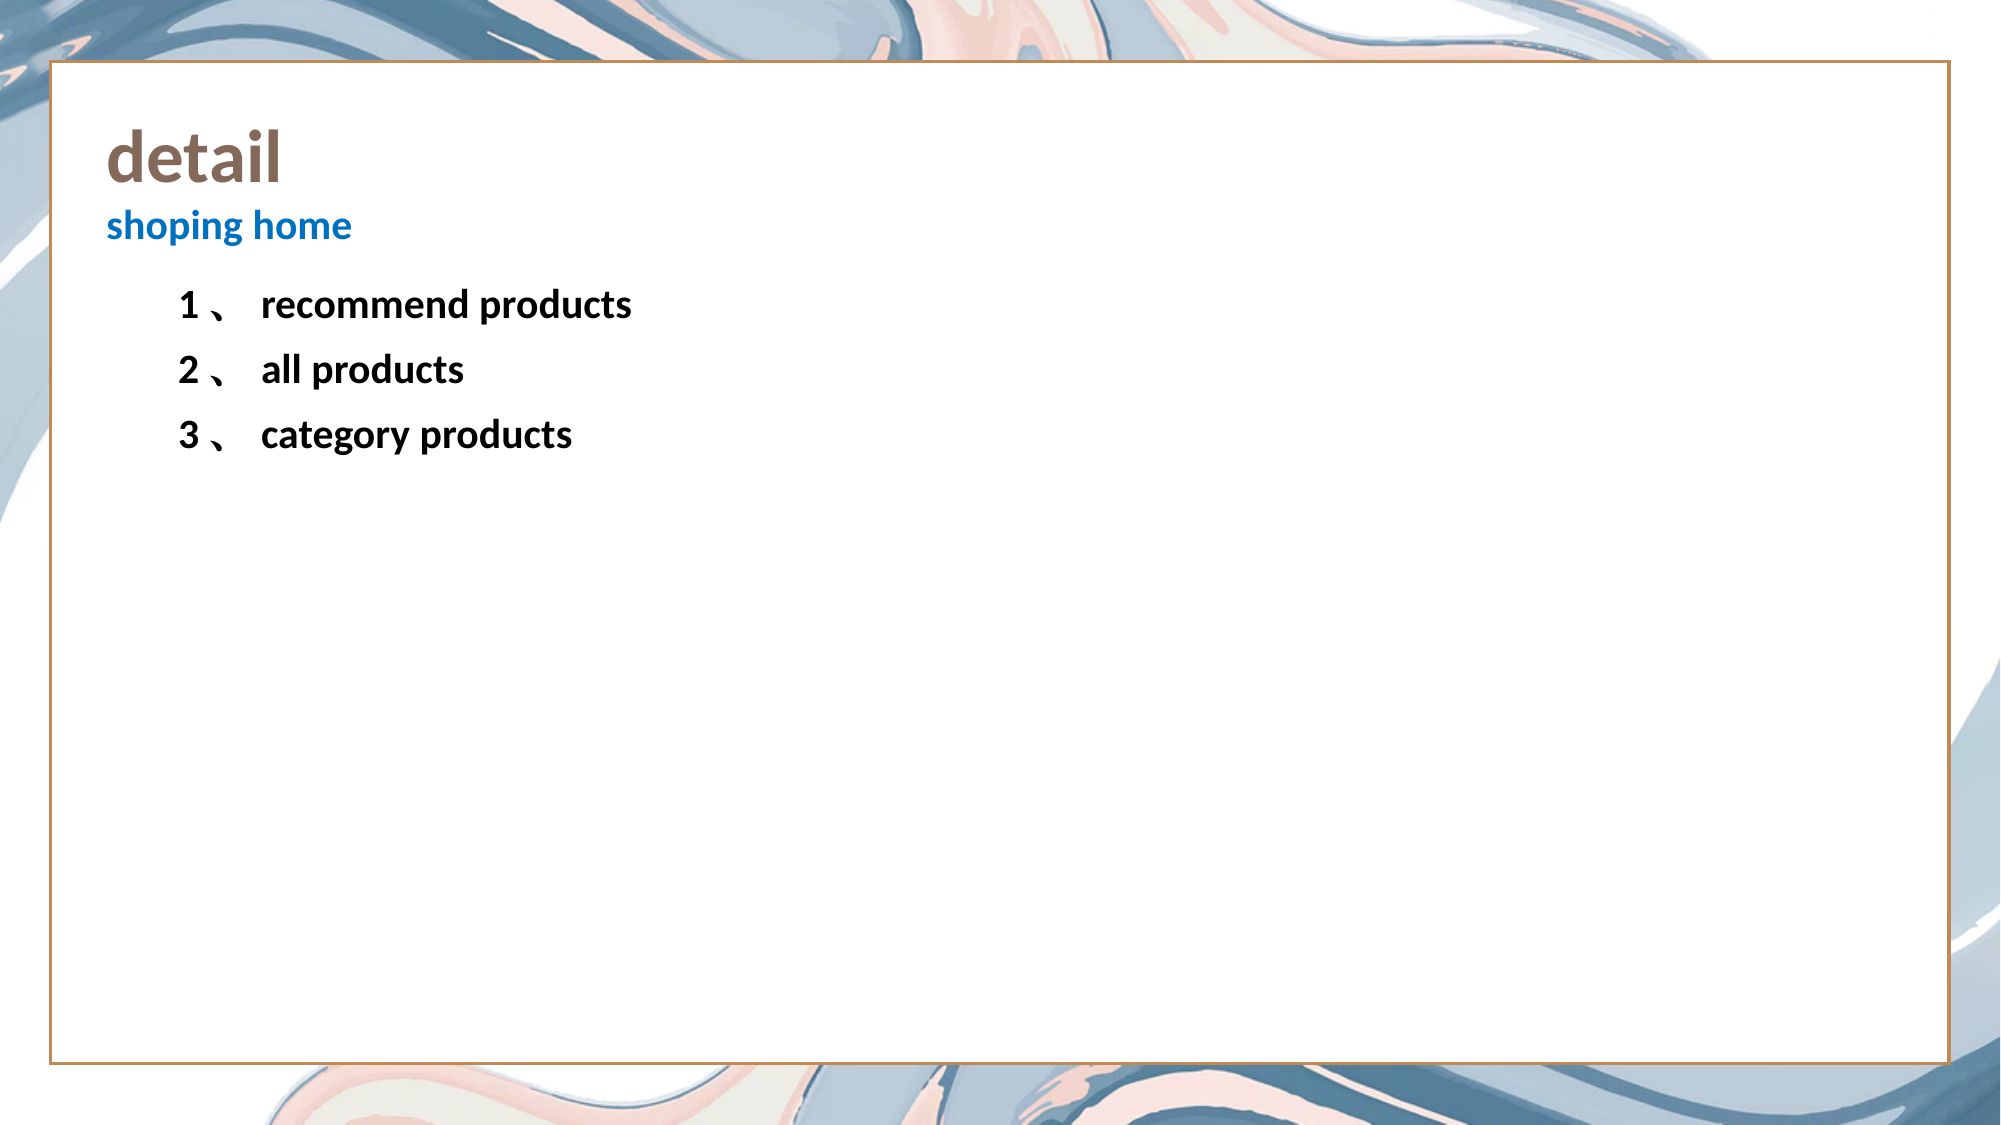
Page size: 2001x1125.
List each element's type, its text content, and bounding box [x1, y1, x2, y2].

picture [0, 0, 2001, 1125]
text_box [50, 61, 1950, 1064]
text_box detail shoping home [91, 100, 633, 305]
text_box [163, 254, 1786, 890]
